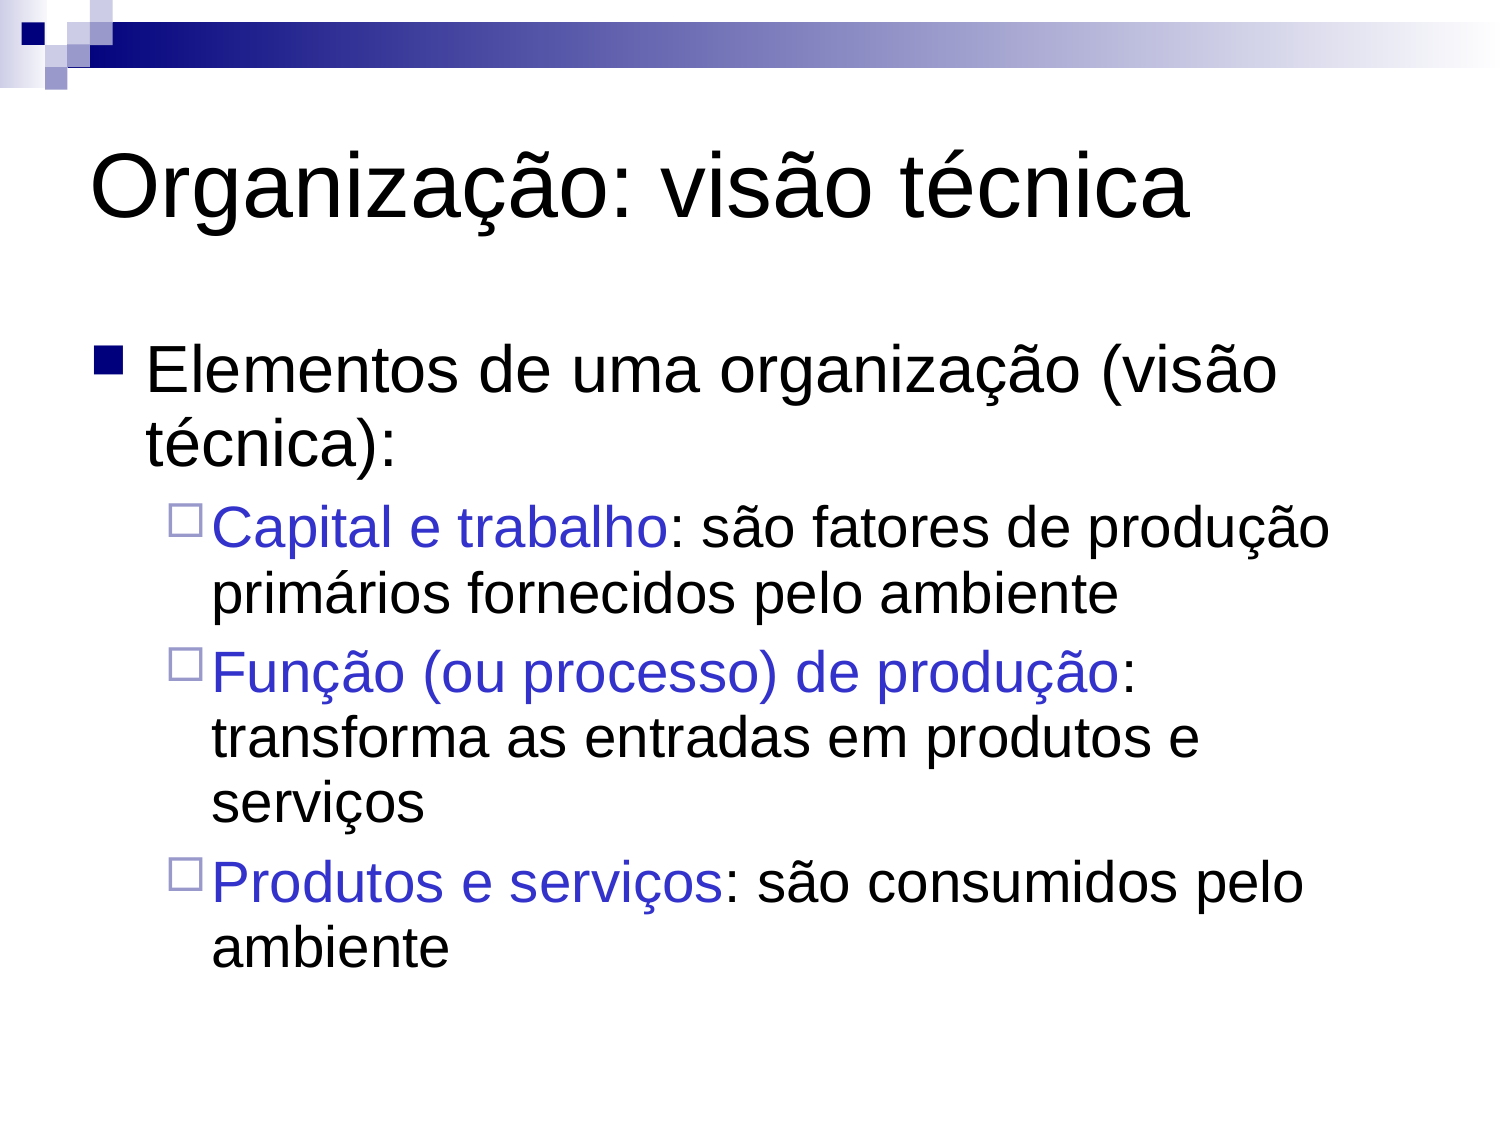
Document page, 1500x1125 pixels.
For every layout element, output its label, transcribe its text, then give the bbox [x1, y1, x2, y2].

list Elementos de uma organização (visão técnica): Capital e trabalho: são fatores de produção primários fornecidos pelo ambiente Função (ou processo) de produção: transforma as entradas em produtos e serviços Produtos e serviços: são consumidos pelo ambiente [74, 324, 1425, 1020]
title Organização: visão técnica [74, 69, 1425, 306]
